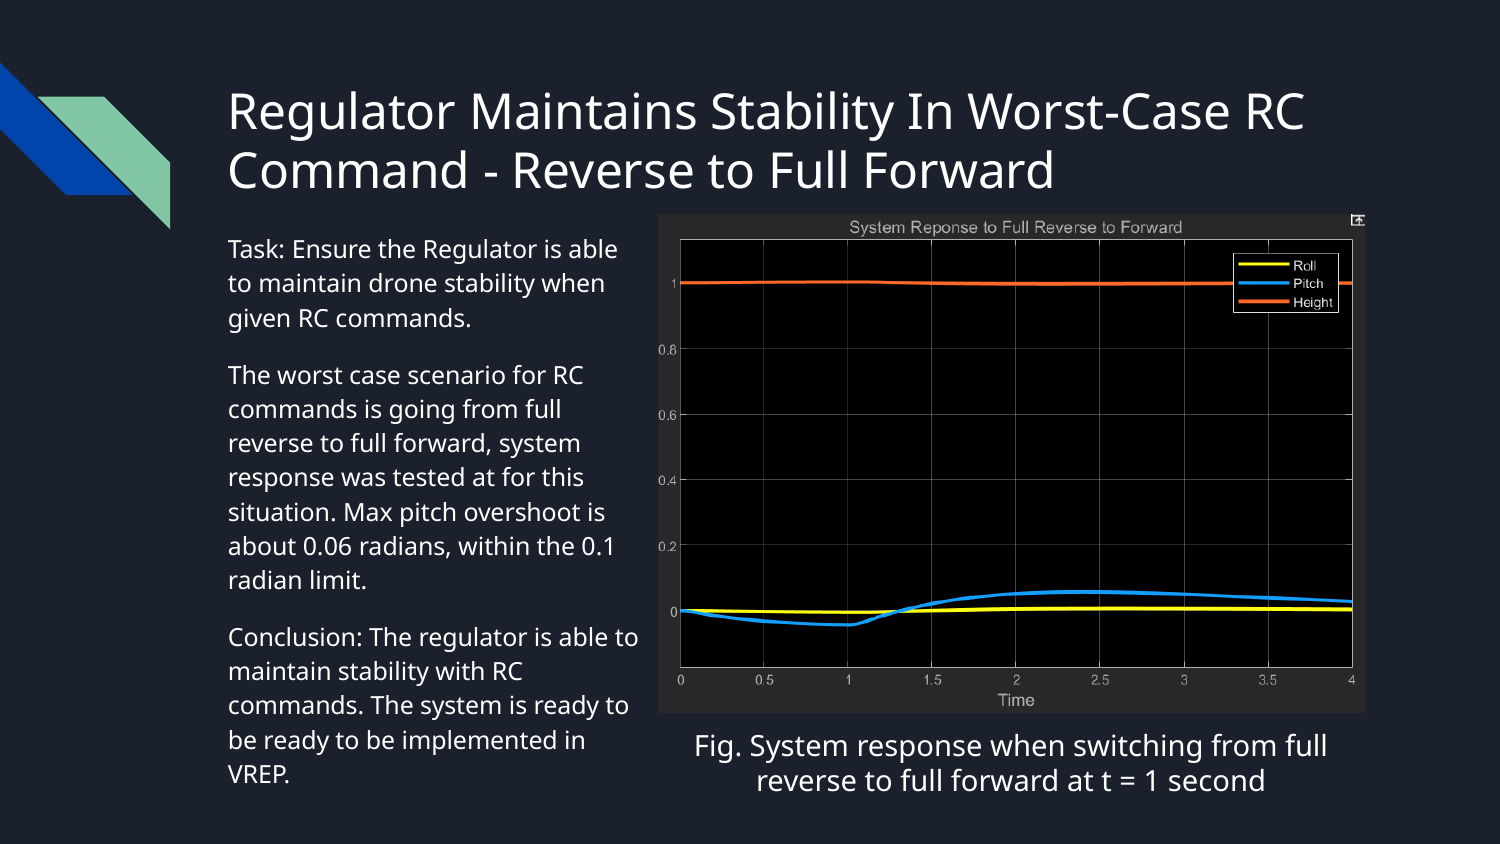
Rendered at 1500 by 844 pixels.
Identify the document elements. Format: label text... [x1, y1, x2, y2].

list Task: Ensure the Regulator is able to maintain drone stability when given RC commands. The worst case scenario for RC commands is going from full reverse to full forward, system response was tested at for this situation. Max pitch overshoot is about 0.06 radians, within the 0.1 radian limit. Conclusion: The regulator is able to maintain stability with RC commands. The system is ready to be ready to be implemented in VREP. [212, 214, 658, 804]
title Regulator Maintains Stability In Worst-Case RC Command - Reverse to Full Forward [212, 64, 1368, 215]
picture [657, 214, 1365, 713]
text_box Fig. System response when switching from full reverse to full forward at t = 1 second [658, 720, 1365, 813]
